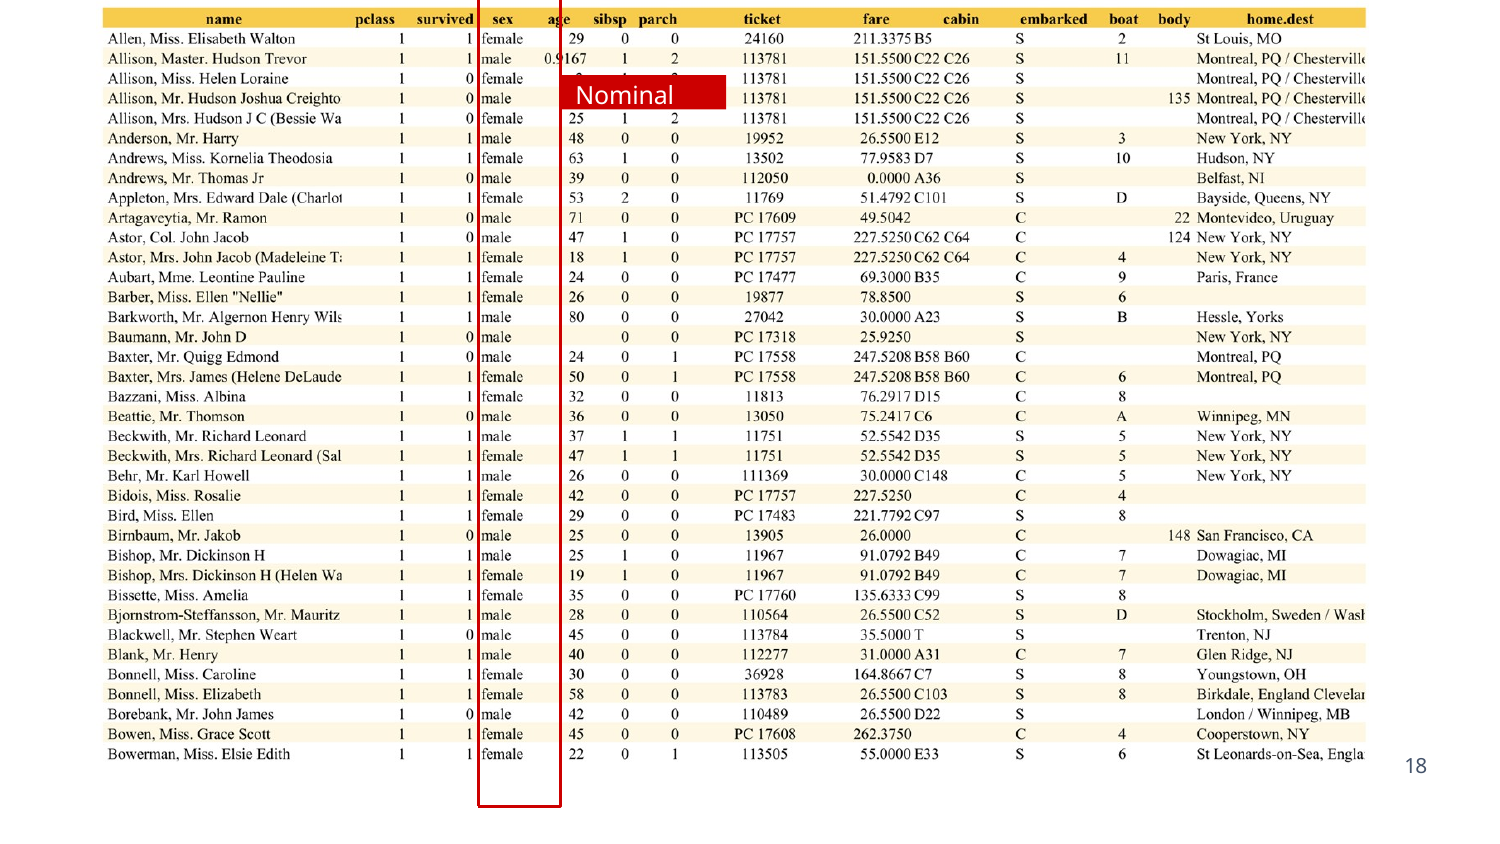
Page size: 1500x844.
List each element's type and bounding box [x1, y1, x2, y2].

text_box [0, 0, 1500, 844]
